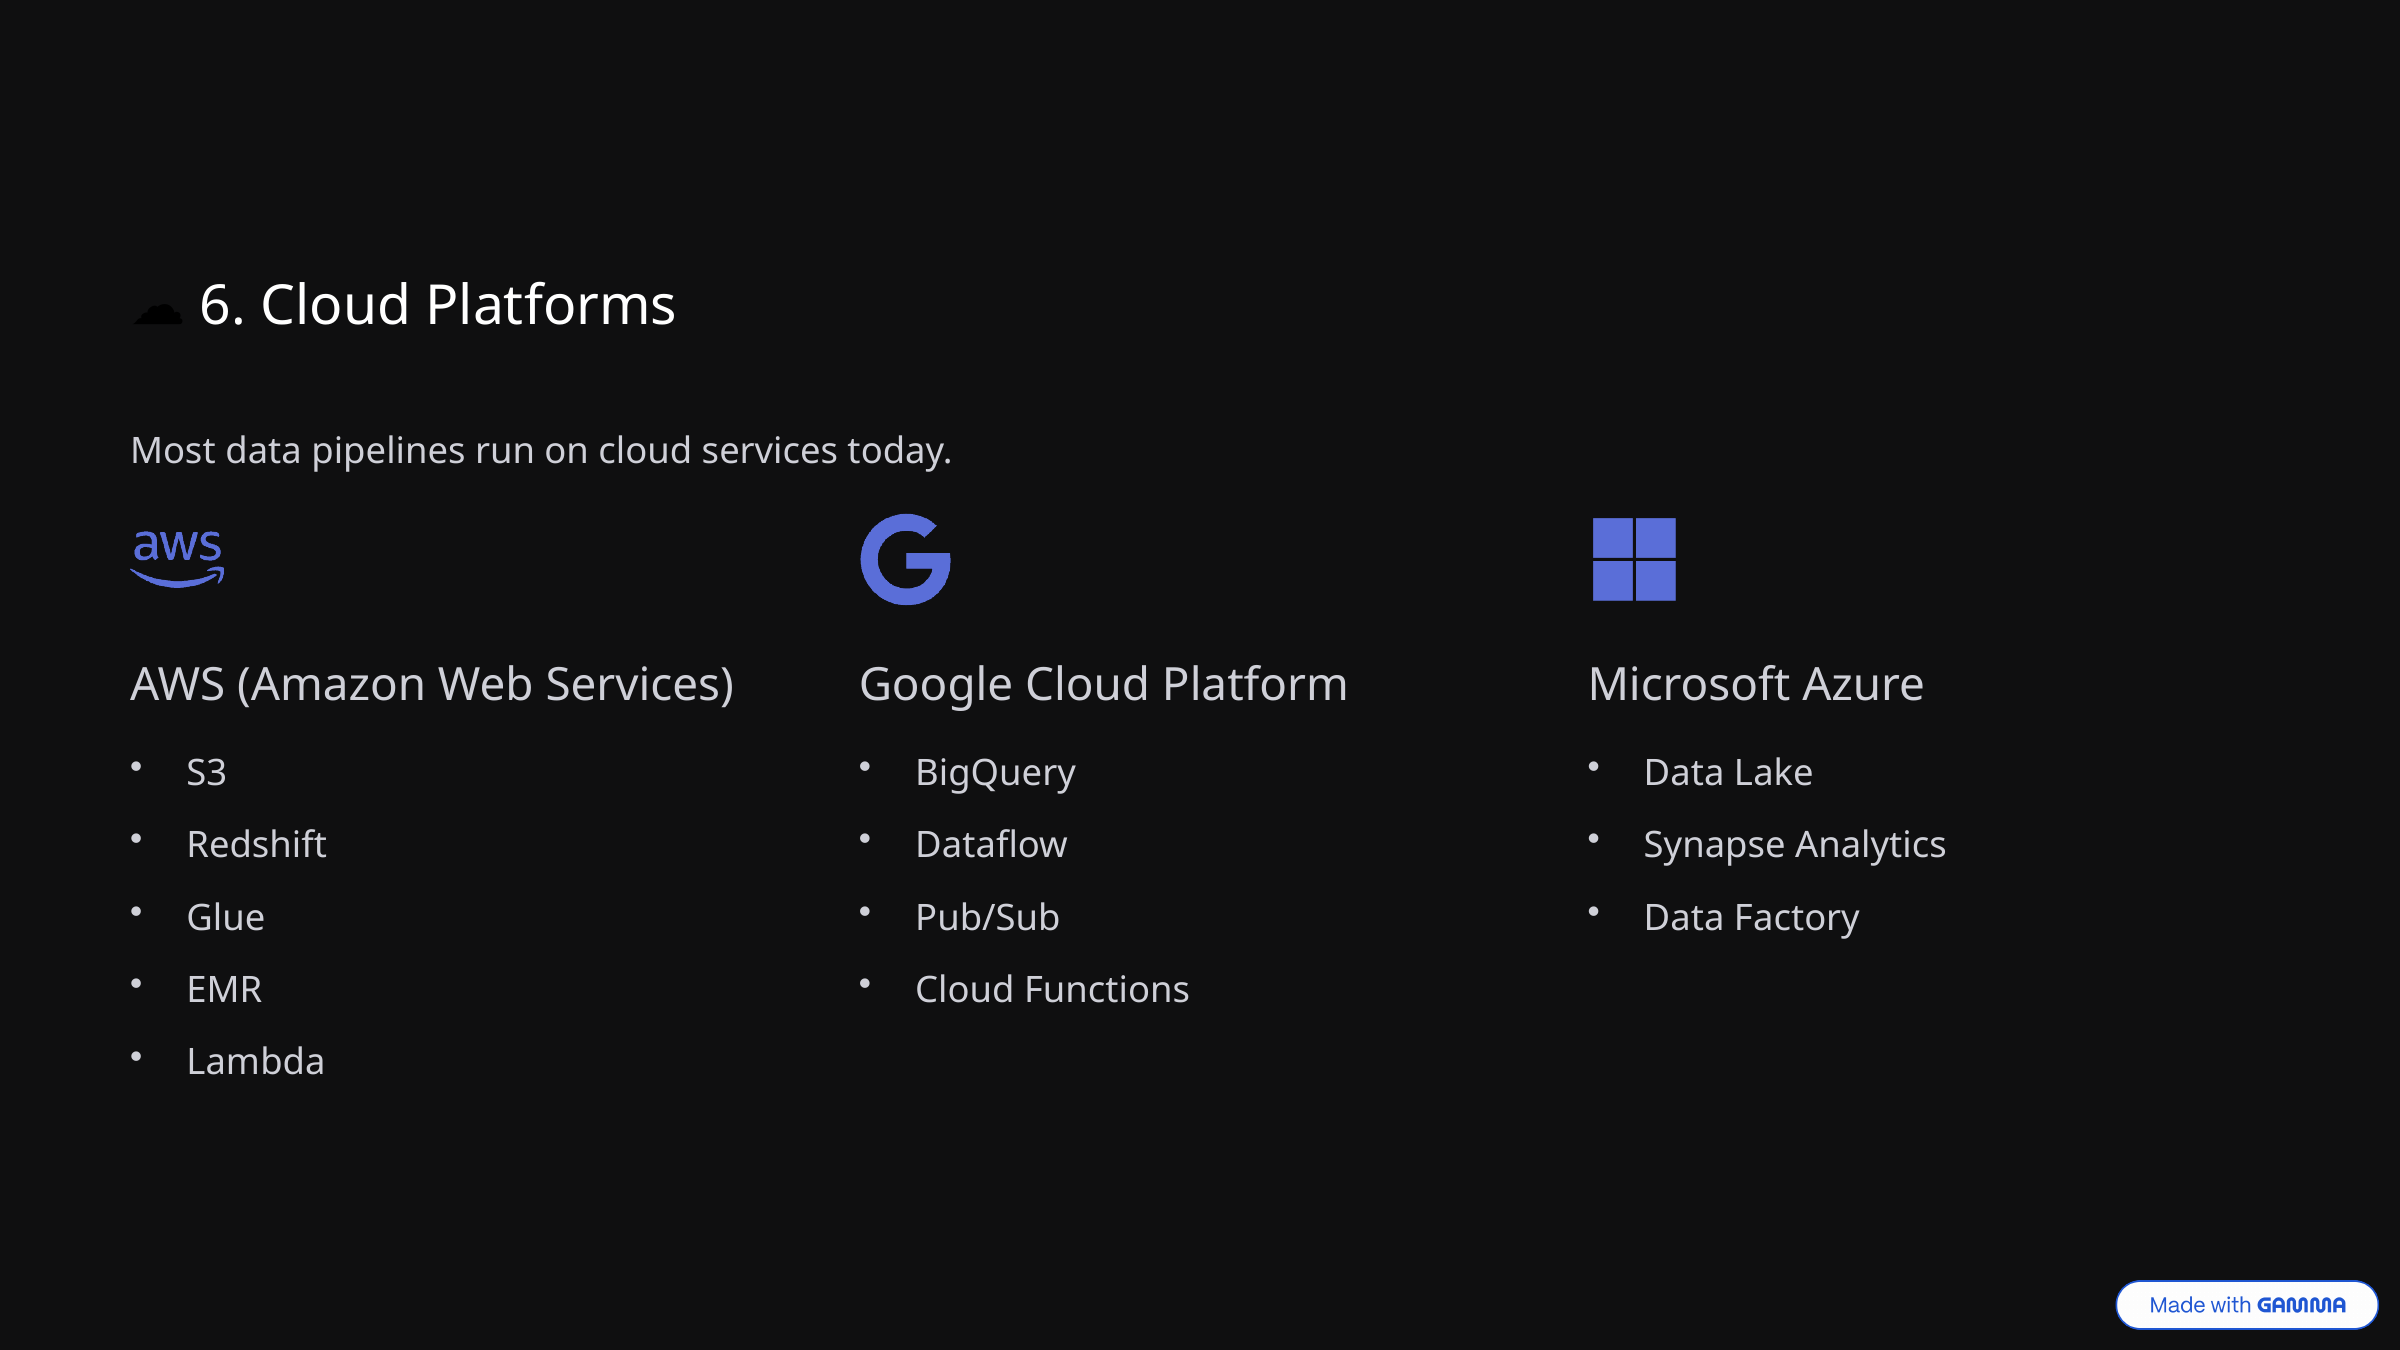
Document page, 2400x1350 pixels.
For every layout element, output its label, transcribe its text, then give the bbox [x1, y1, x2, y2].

text_box Redshift [130, 805, 813, 865]
text_box Data Factory [1587, 877, 2270, 938]
text_box Cloud Functions [858, 950, 1541, 1010]
picture [1587, 512, 1681, 606]
text_box Dataflow [858, 805, 1541, 865]
picture [2106, 1271, 2389, 1339]
picture [130, 512, 224, 606]
text_box Microsoft Azure [1587, 652, 2053, 711]
text_box Lambda [130, 1023, 813, 1083]
text_box AWS (Amazon Web Services) [130, 652, 737, 711]
picture [858, 512, 952, 606]
text_box Most data pipelines run on cloud services today. [130, 411, 2270, 471]
text_box EMR [130, 950, 813, 1010]
text_box Google Cloud Platform [858, 652, 1332, 711]
text_box ☁️ 6. Cloud Platforms [130, 267, 689, 338]
text_box BigQuery [858, 732, 1541, 793]
text_box S3 [130, 732, 813, 793]
text_box Synapse Analytics [1587, 805, 2270, 865]
text_box Glue [130, 877, 813, 938]
text_box Pub/Sub [858, 877, 1541, 938]
text_box Data Lake [1587, 732, 2270, 793]
